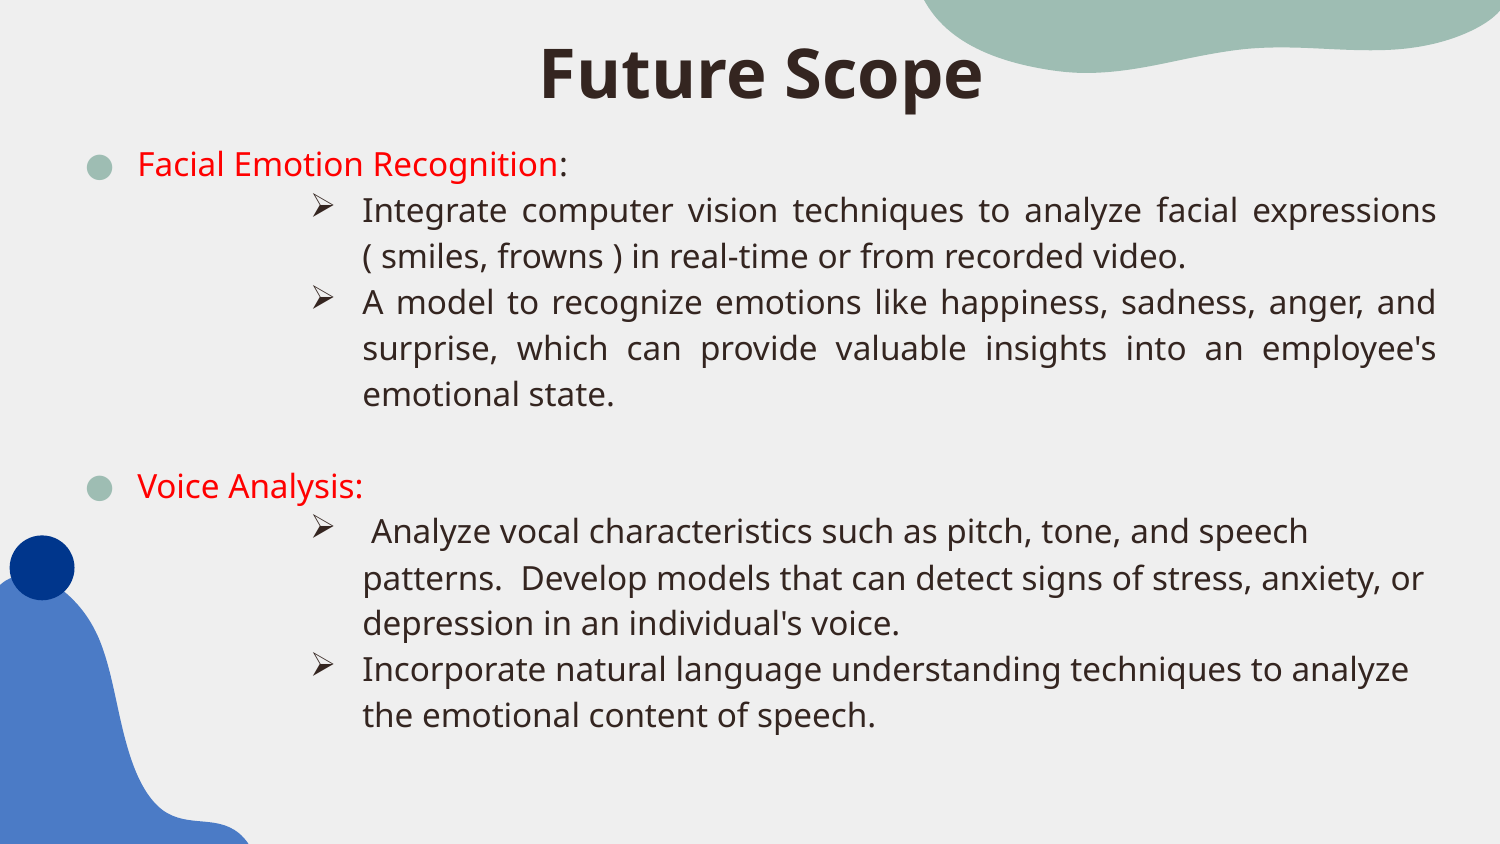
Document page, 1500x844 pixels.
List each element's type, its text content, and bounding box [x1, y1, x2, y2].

title Future Scope [138, 14, 1404, 109]
list Facial Emotion Recognition: Integrate computer vision techniques to analyze facial expressions ( smiles, frowns ) in real-time or from recorded video. A model to recognize emotions like happiness, sadness, anger, and surprise, which can provide valuable insights into an employee's emotional state. Voice Analysis: Analyze vocal characteristics such as pitch, tone, and speech patterns. Develop models that can detect signs of stress, anxiety, or depression in an individual's voice. Incorporate natural language understanding techniques to analyze the emotional content of speech. [47, 122, 1454, 844]
